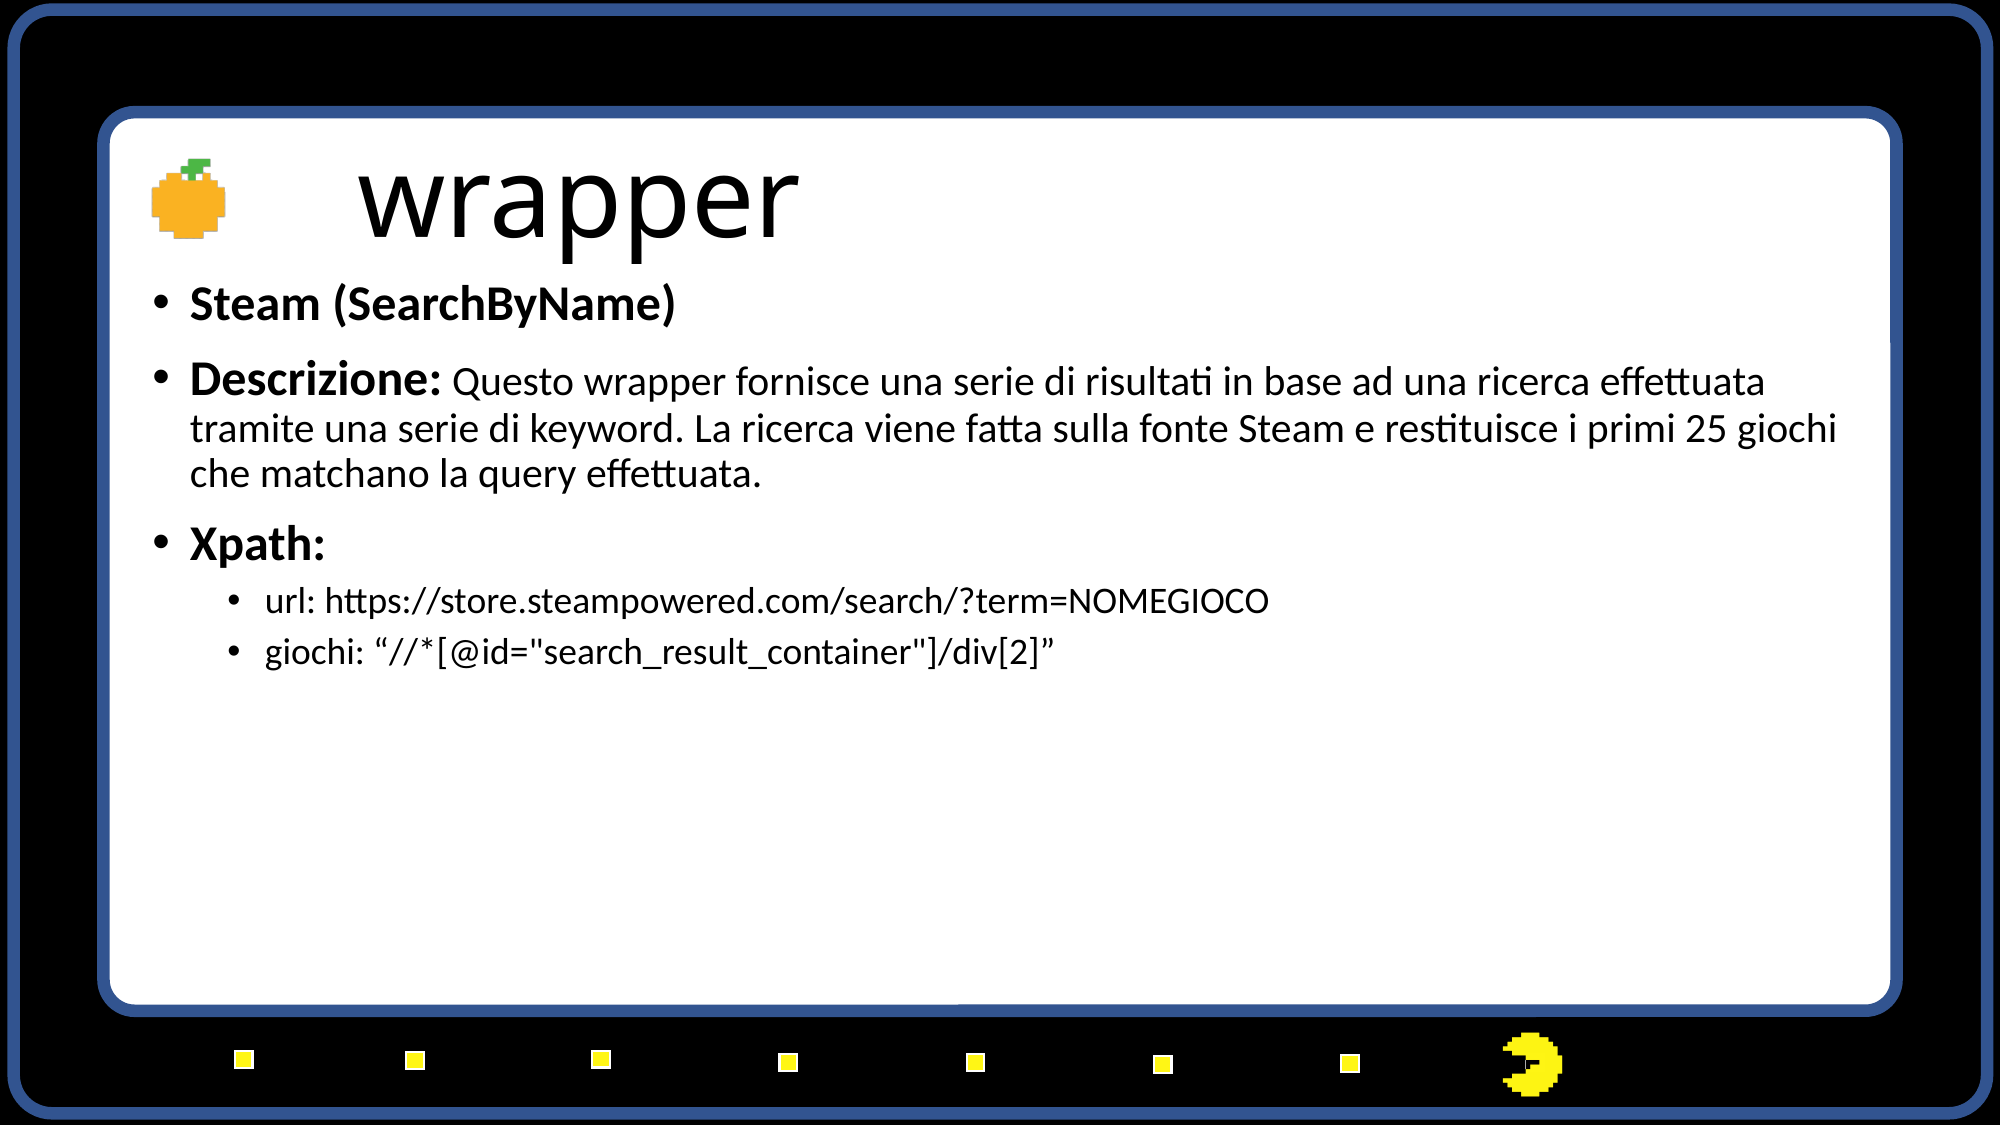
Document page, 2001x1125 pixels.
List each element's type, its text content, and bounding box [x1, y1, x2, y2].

text_box [591, 1050, 611, 1069]
text_box [12, 8, 1989, 1115]
text_box [966, 1053, 985, 1072]
text_box [1989, 115, 2000, 1007]
text_box [1153, 1055, 1173, 1074]
text_box [405, 1051, 425, 1070]
title wrapper [137, 141, 1863, 262]
text_box [778, 1053, 798, 1072]
picture [114, 141, 263, 256]
text_box [0, 0, 2000, 115]
text_box [0, 1007, 2000, 1125]
text_box [234, 1050, 254, 1069]
text_box [1340, 1054, 1360, 1073]
text_box [0, 115, 12, 1007]
picture [1496, 1028, 1569, 1101]
